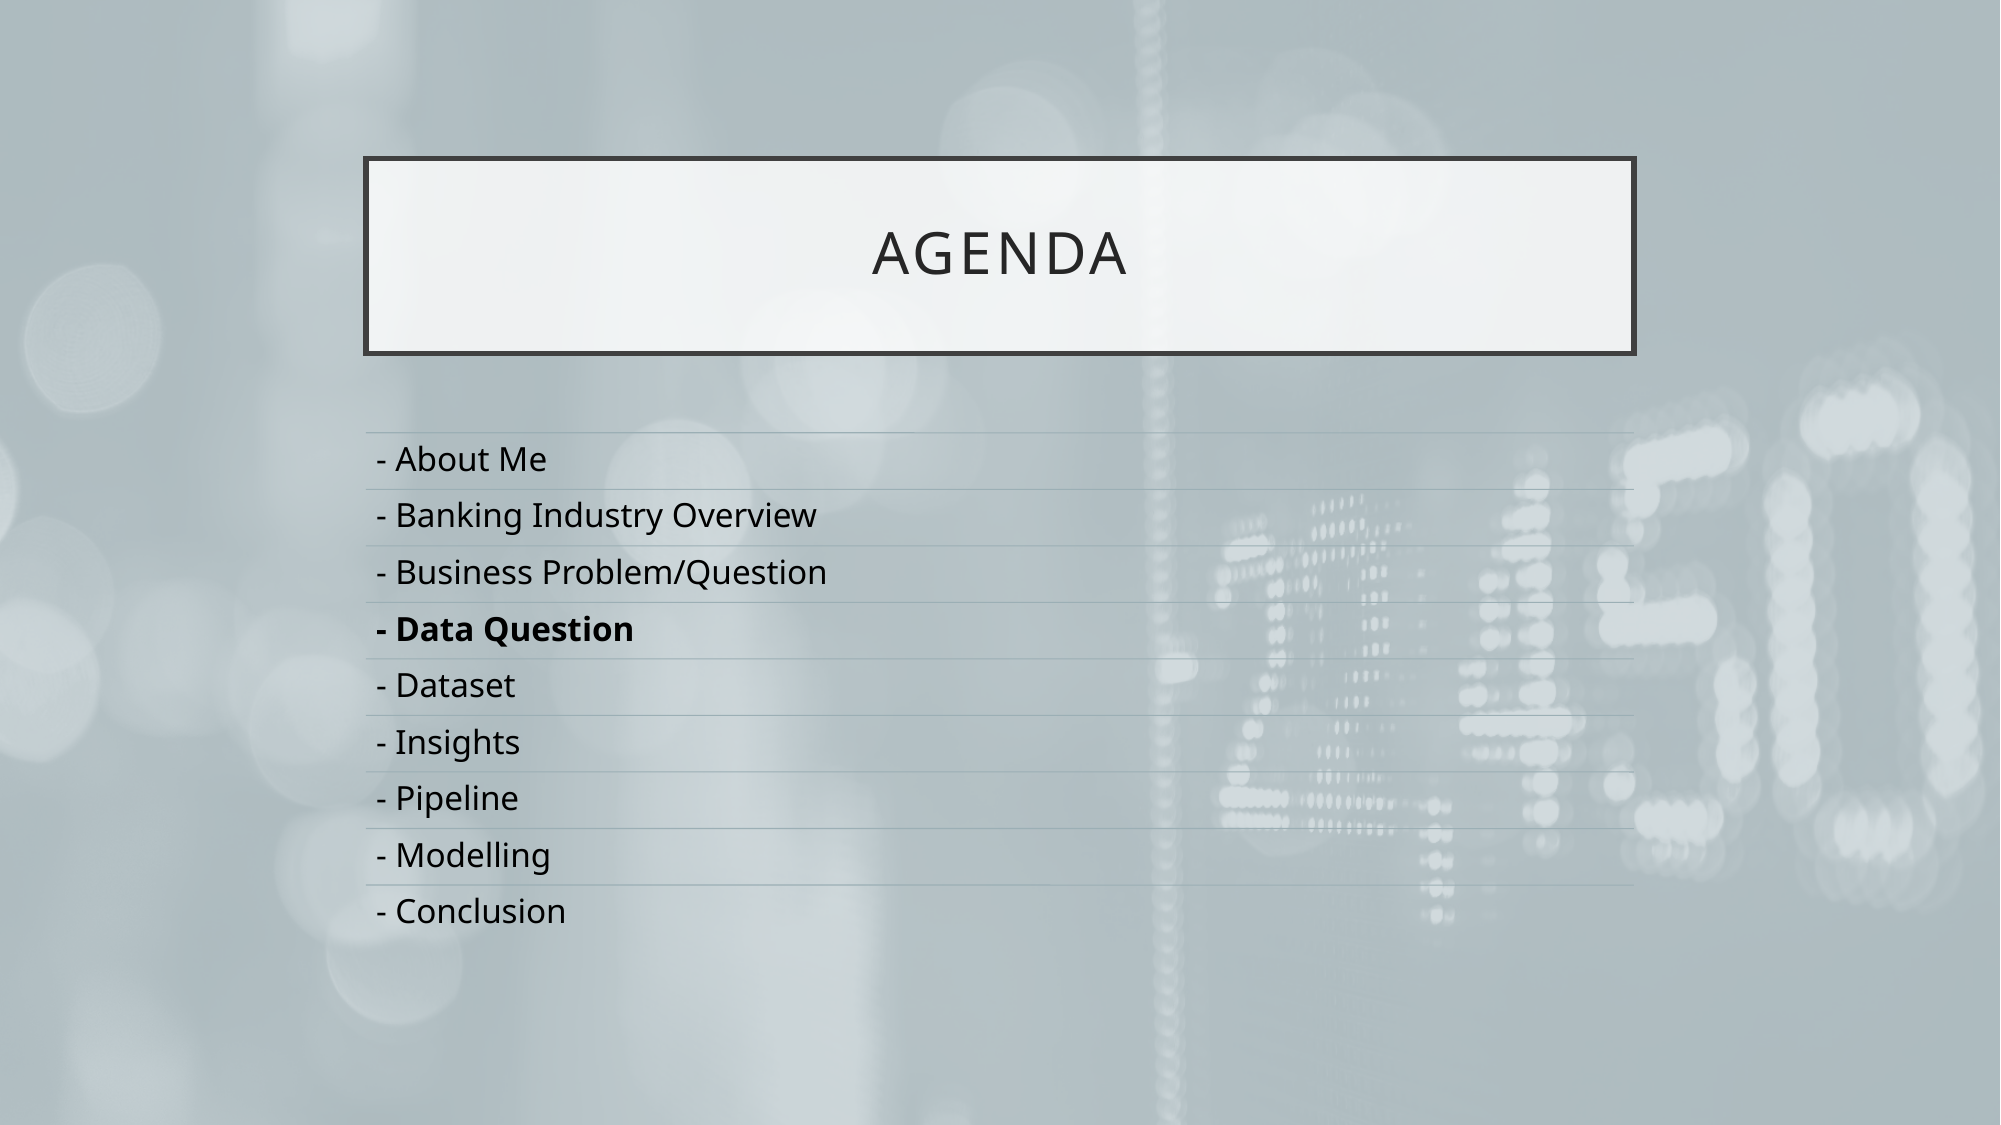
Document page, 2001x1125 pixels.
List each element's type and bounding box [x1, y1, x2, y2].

list [365, 432, 1634, 942]
picture [0, 0, 2000, 1125]
